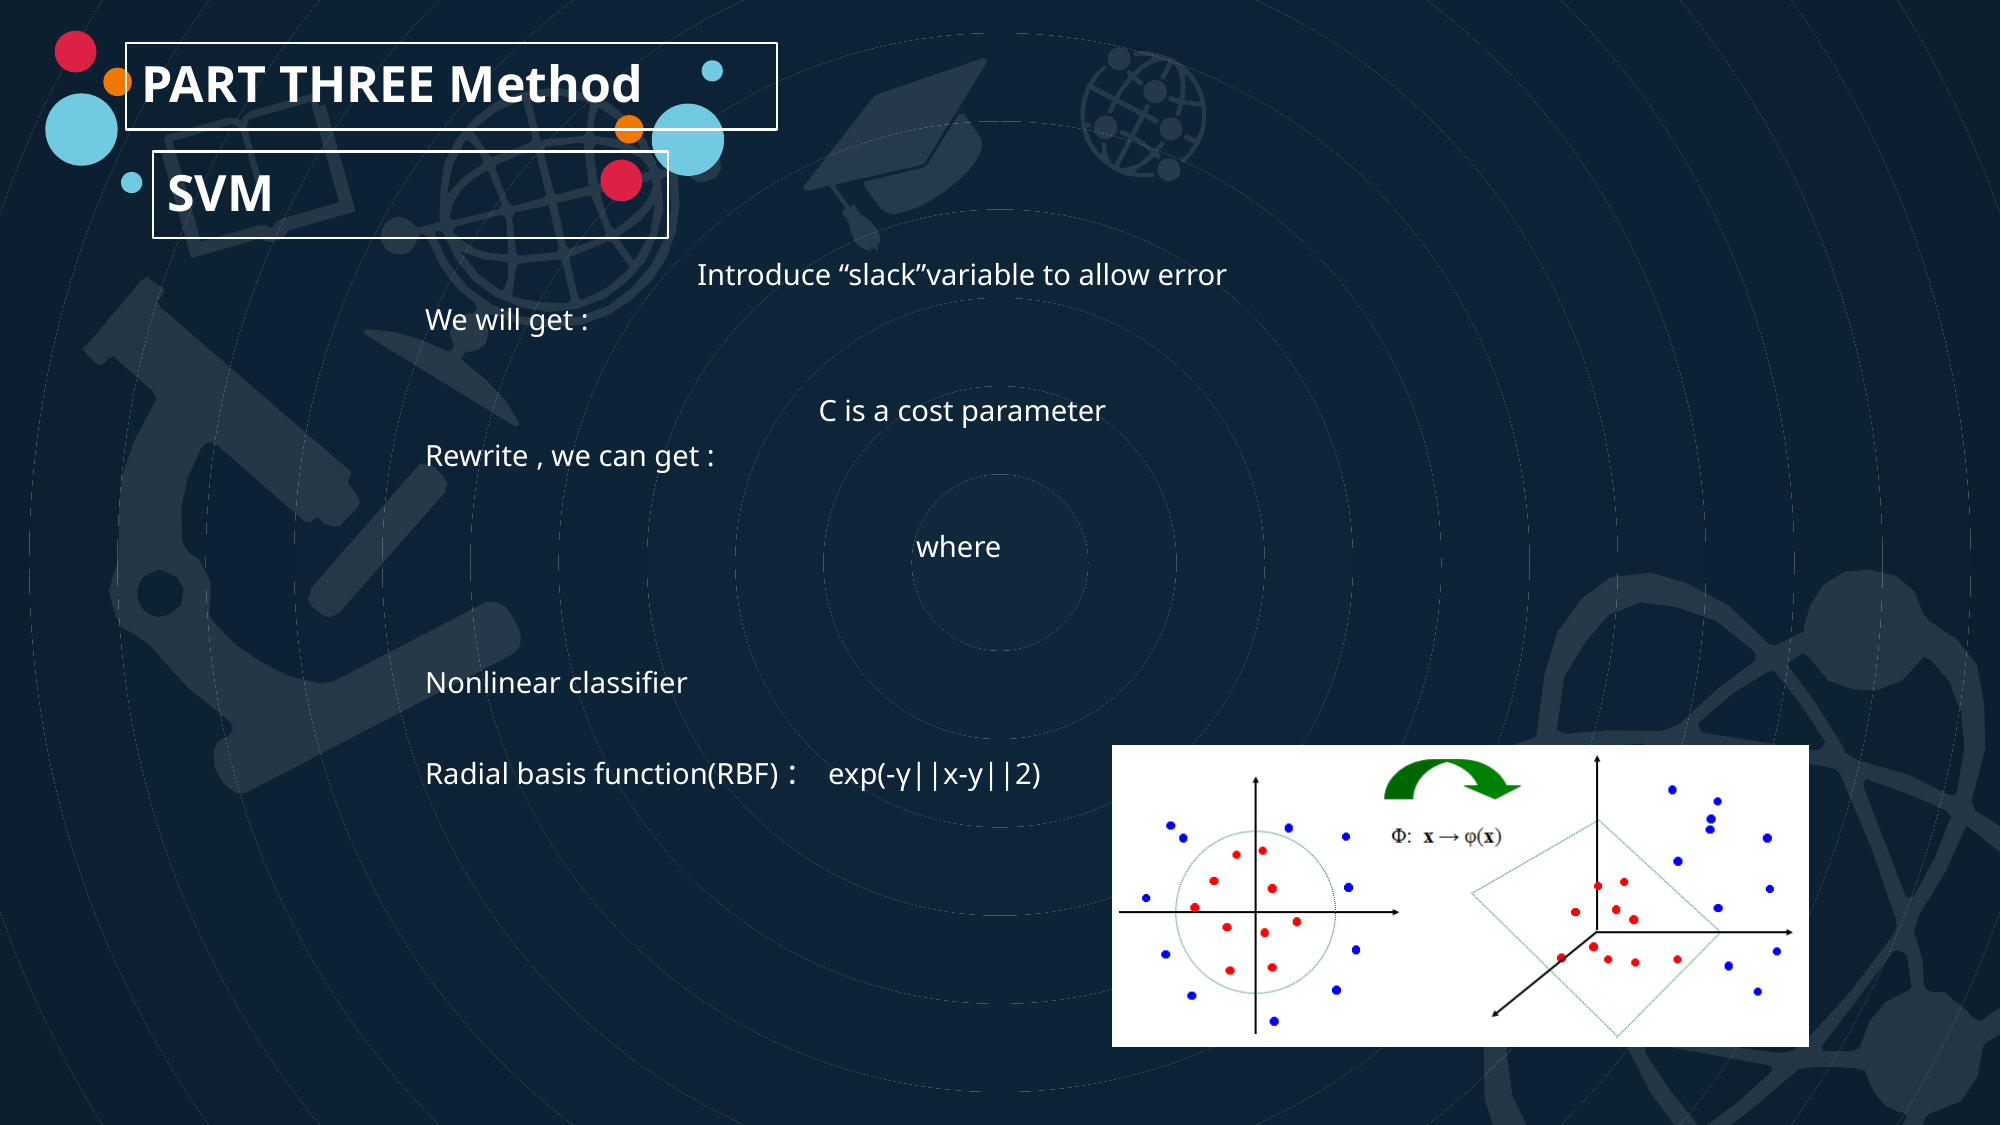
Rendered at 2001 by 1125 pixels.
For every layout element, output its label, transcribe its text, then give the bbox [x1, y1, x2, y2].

text_box SVM [152, 151, 668, 239]
list PART THREE Method [125, 42, 778, 131]
picture [1112, 745, 1809, 1047]
